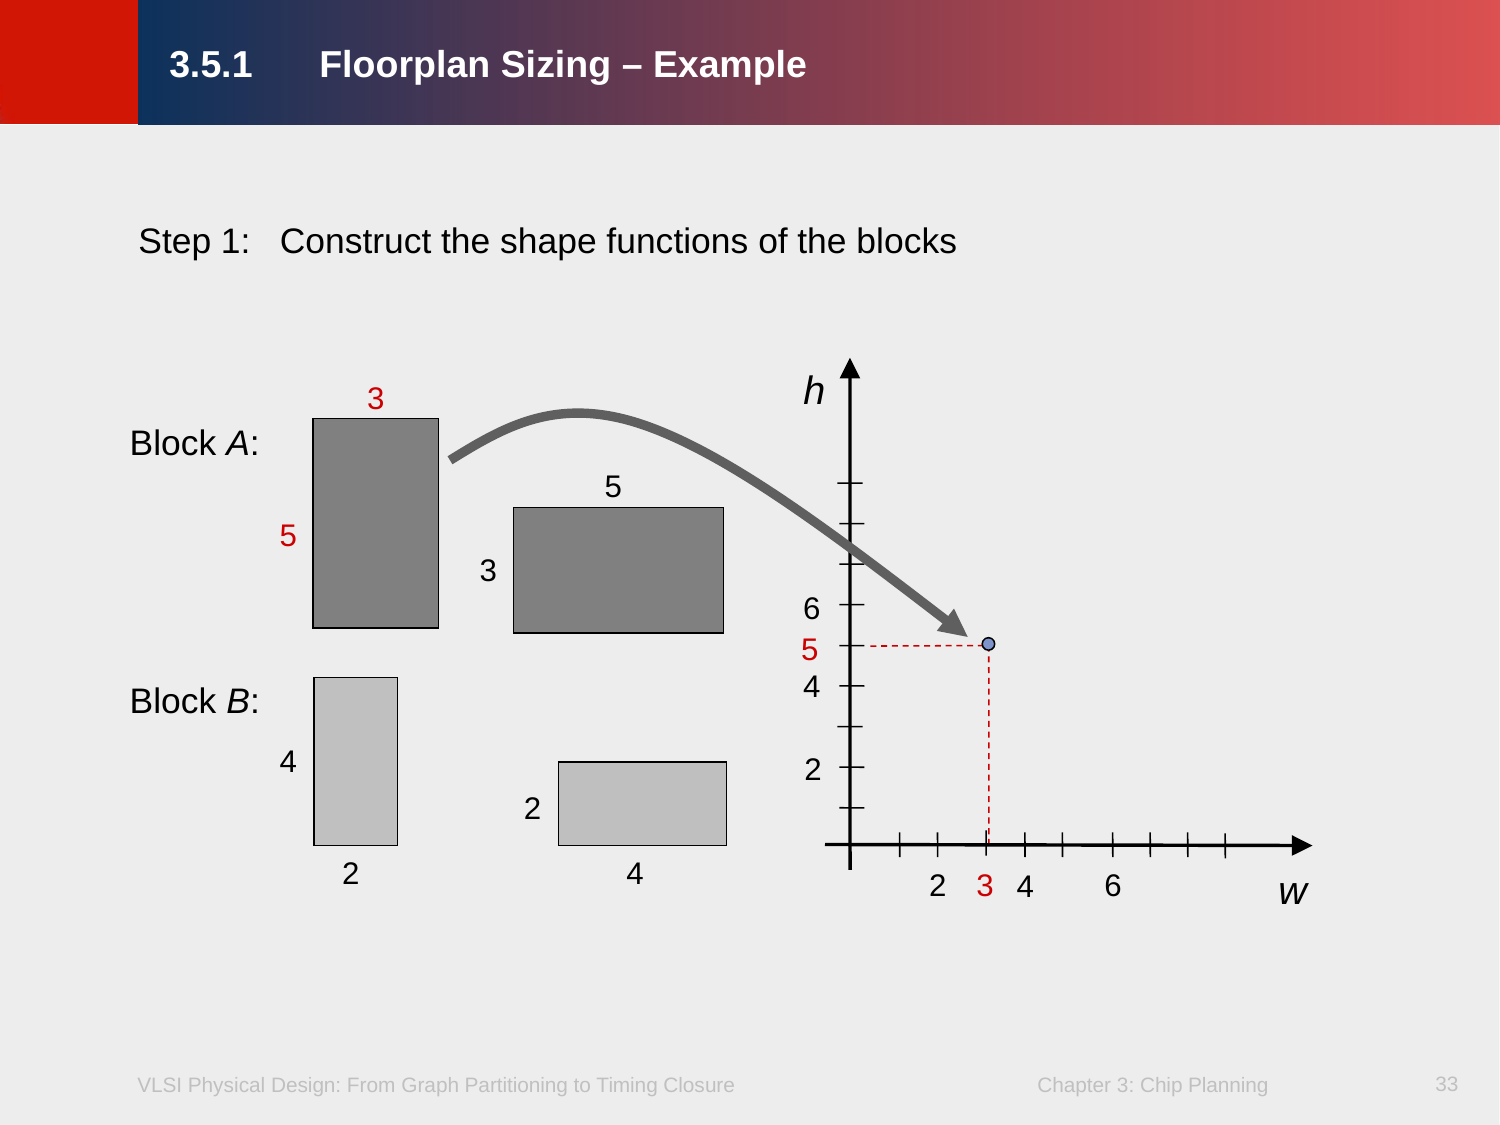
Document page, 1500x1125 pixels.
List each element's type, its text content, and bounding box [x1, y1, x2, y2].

text_box 2 [913, 856, 963, 911]
text_box [1226, 835, 1313, 856]
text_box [558, 761, 727, 846]
text_box w [1262, 856, 1323, 921]
text_box [314, 677, 398, 846]
title 3.5.1 Floorplan Sizing – Example [138, 0, 1500, 125]
text_box 6 [1088, 856, 1138, 911]
text_box Block B: [113, 670, 276, 729]
text_box 3 [463, 542, 513, 596]
text_box [449, 412, 968, 637]
text_box 5 [785, 621, 835, 675]
text_box 5 [263, 507, 312, 561]
text_box 4 [263, 732, 313, 787]
text_box h [787, 356, 842, 420]
text_box Block A: [113, 411, 286, 471]
text_box [842, 357, 861, 483]
text_box [982, 637, 995, 651]
text_box [312, 418, 439, 628]
slide_number 33 [1297, 1061, 1475, 1109]
text_box 4 [610, 854, 660, 899]
text_box 2 [788, 741, 838, 795]
text_box 4 [1000, 858, 1051, 912]
text_box 2 [508, 780, 553, 834]
text_box 3 [960, 857, 1010, 911]
text_box 3 [351, 370, 401, 418]
text_box 6 [787, 580, 837, 634]
text_box 2 [326, 846, 376, 899]
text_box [555, 465, 682, 676]
text_box 4 [787, 657, 837, 712]
text_box Step 1: Construct the shape functions of the blocks [123, 210, 1069, 268]
picture [0, 0, 138, 124]
